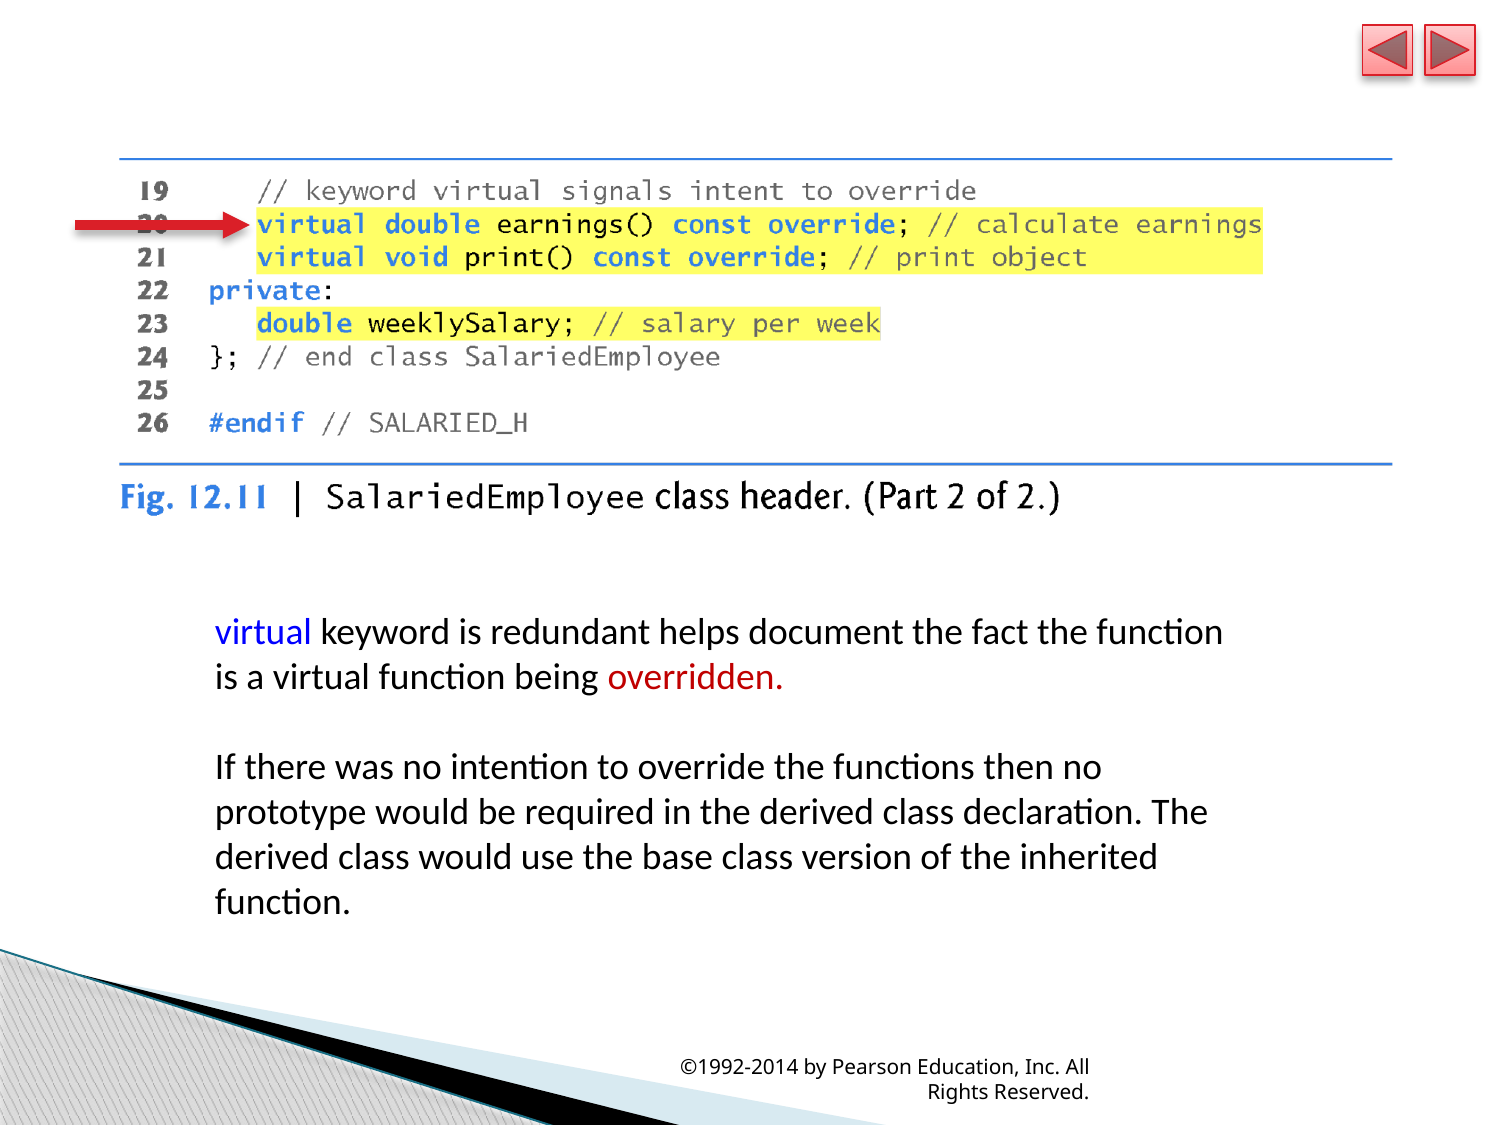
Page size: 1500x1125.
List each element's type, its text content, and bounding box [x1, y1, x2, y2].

text_box virtual keyword is redundant helps document the fact the function is a virtual function being overridden. If there was no intention to override the functions then no prototype would be required in the derived class declaration. The derived class would use the base class version of the inherited function. [199, 599, 1250, 930]
footer ©1992-2014 by Pearson Education, Inc. All Rights Reserved. [650, 1051, 1105, 1112]
picture [87, 99, 1424, 538]
